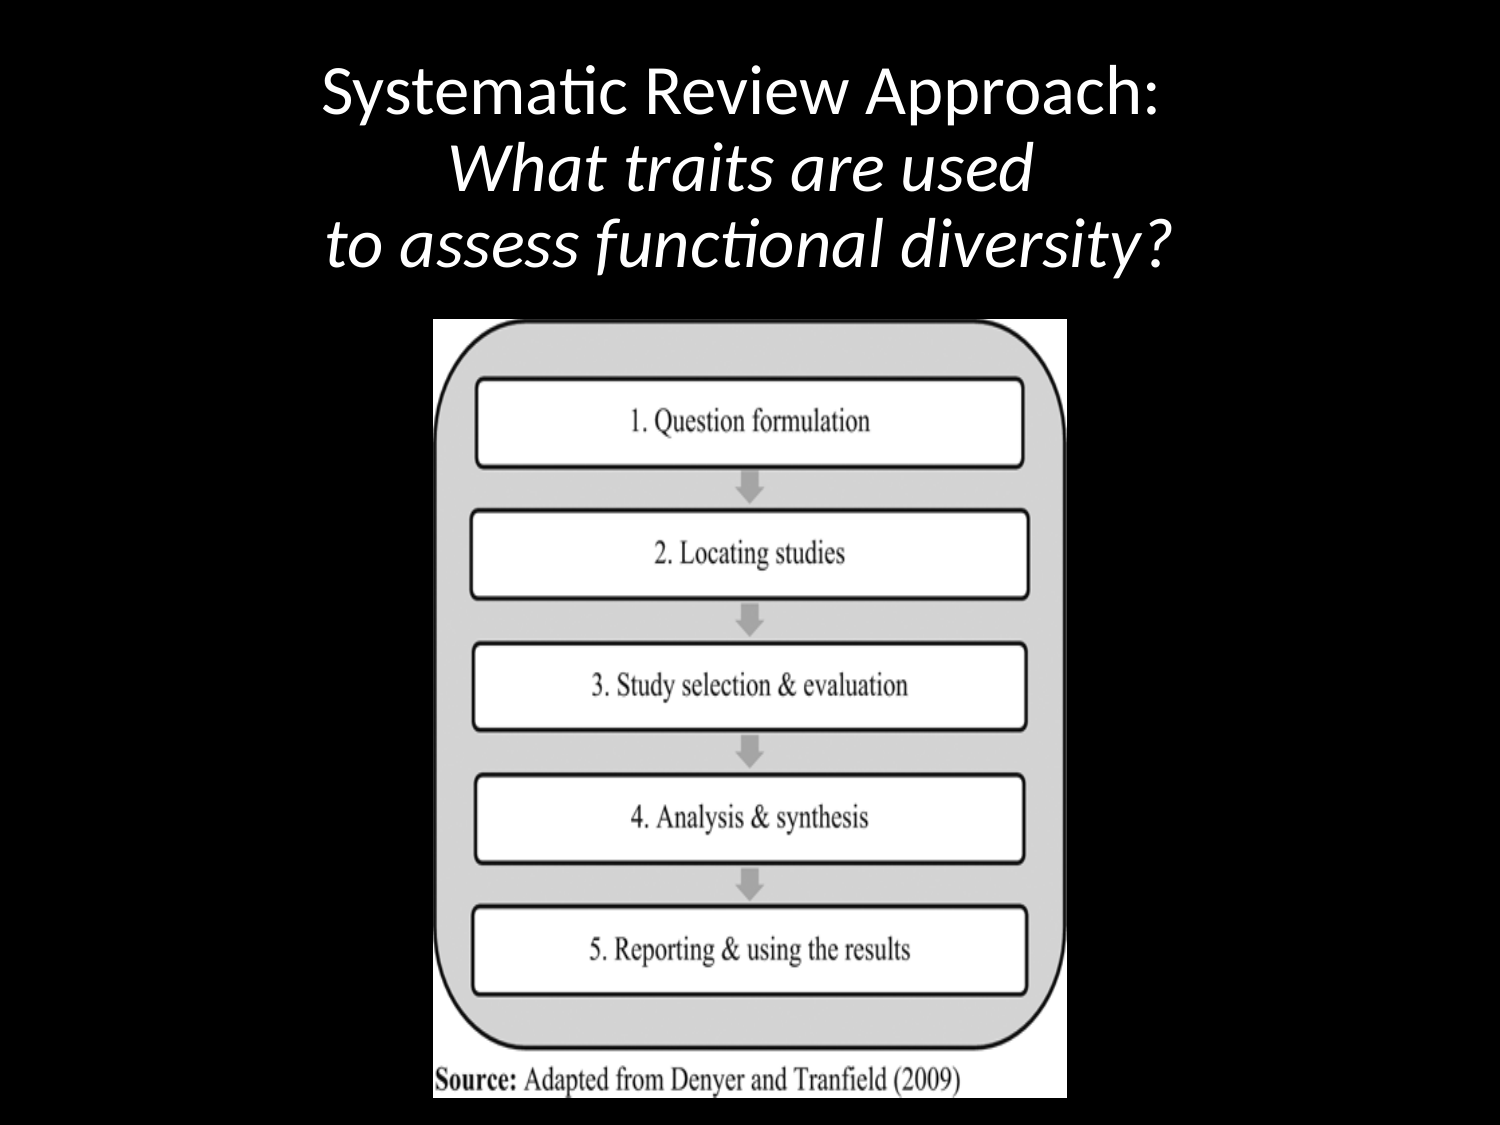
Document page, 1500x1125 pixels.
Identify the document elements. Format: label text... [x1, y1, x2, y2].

title Systematic Review Approach: What traits are used to assess functional diversity? [103, 59, 1397, 278]
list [433, 319, 1067, 1098]
